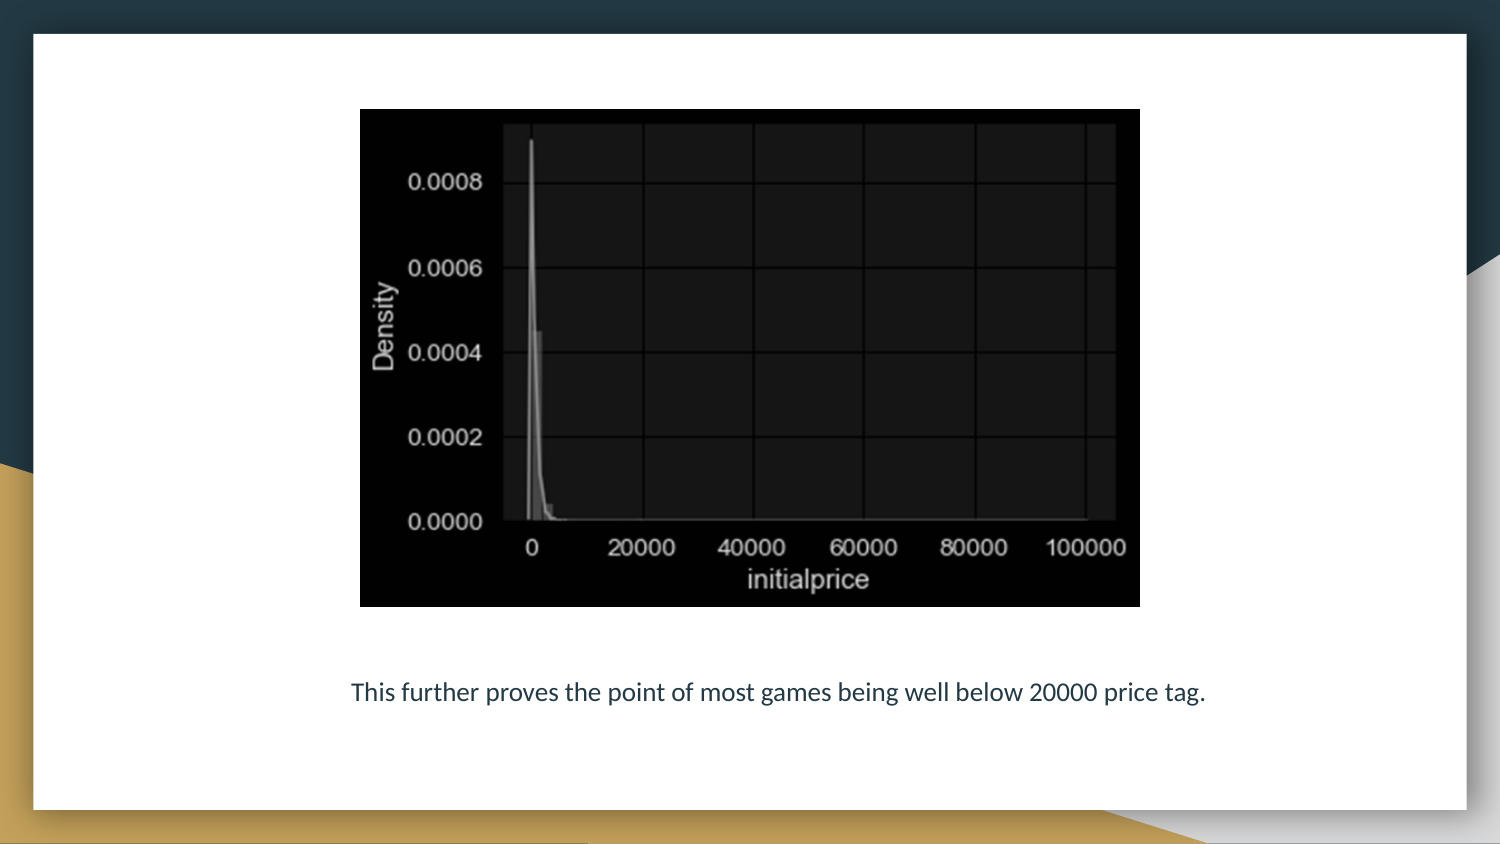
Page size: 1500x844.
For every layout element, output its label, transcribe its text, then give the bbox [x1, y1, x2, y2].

picture [359, 109, 1141, 607]
list This further proves the point of most games being well below 20000 price tag. [134, 654, 1423, 729]
